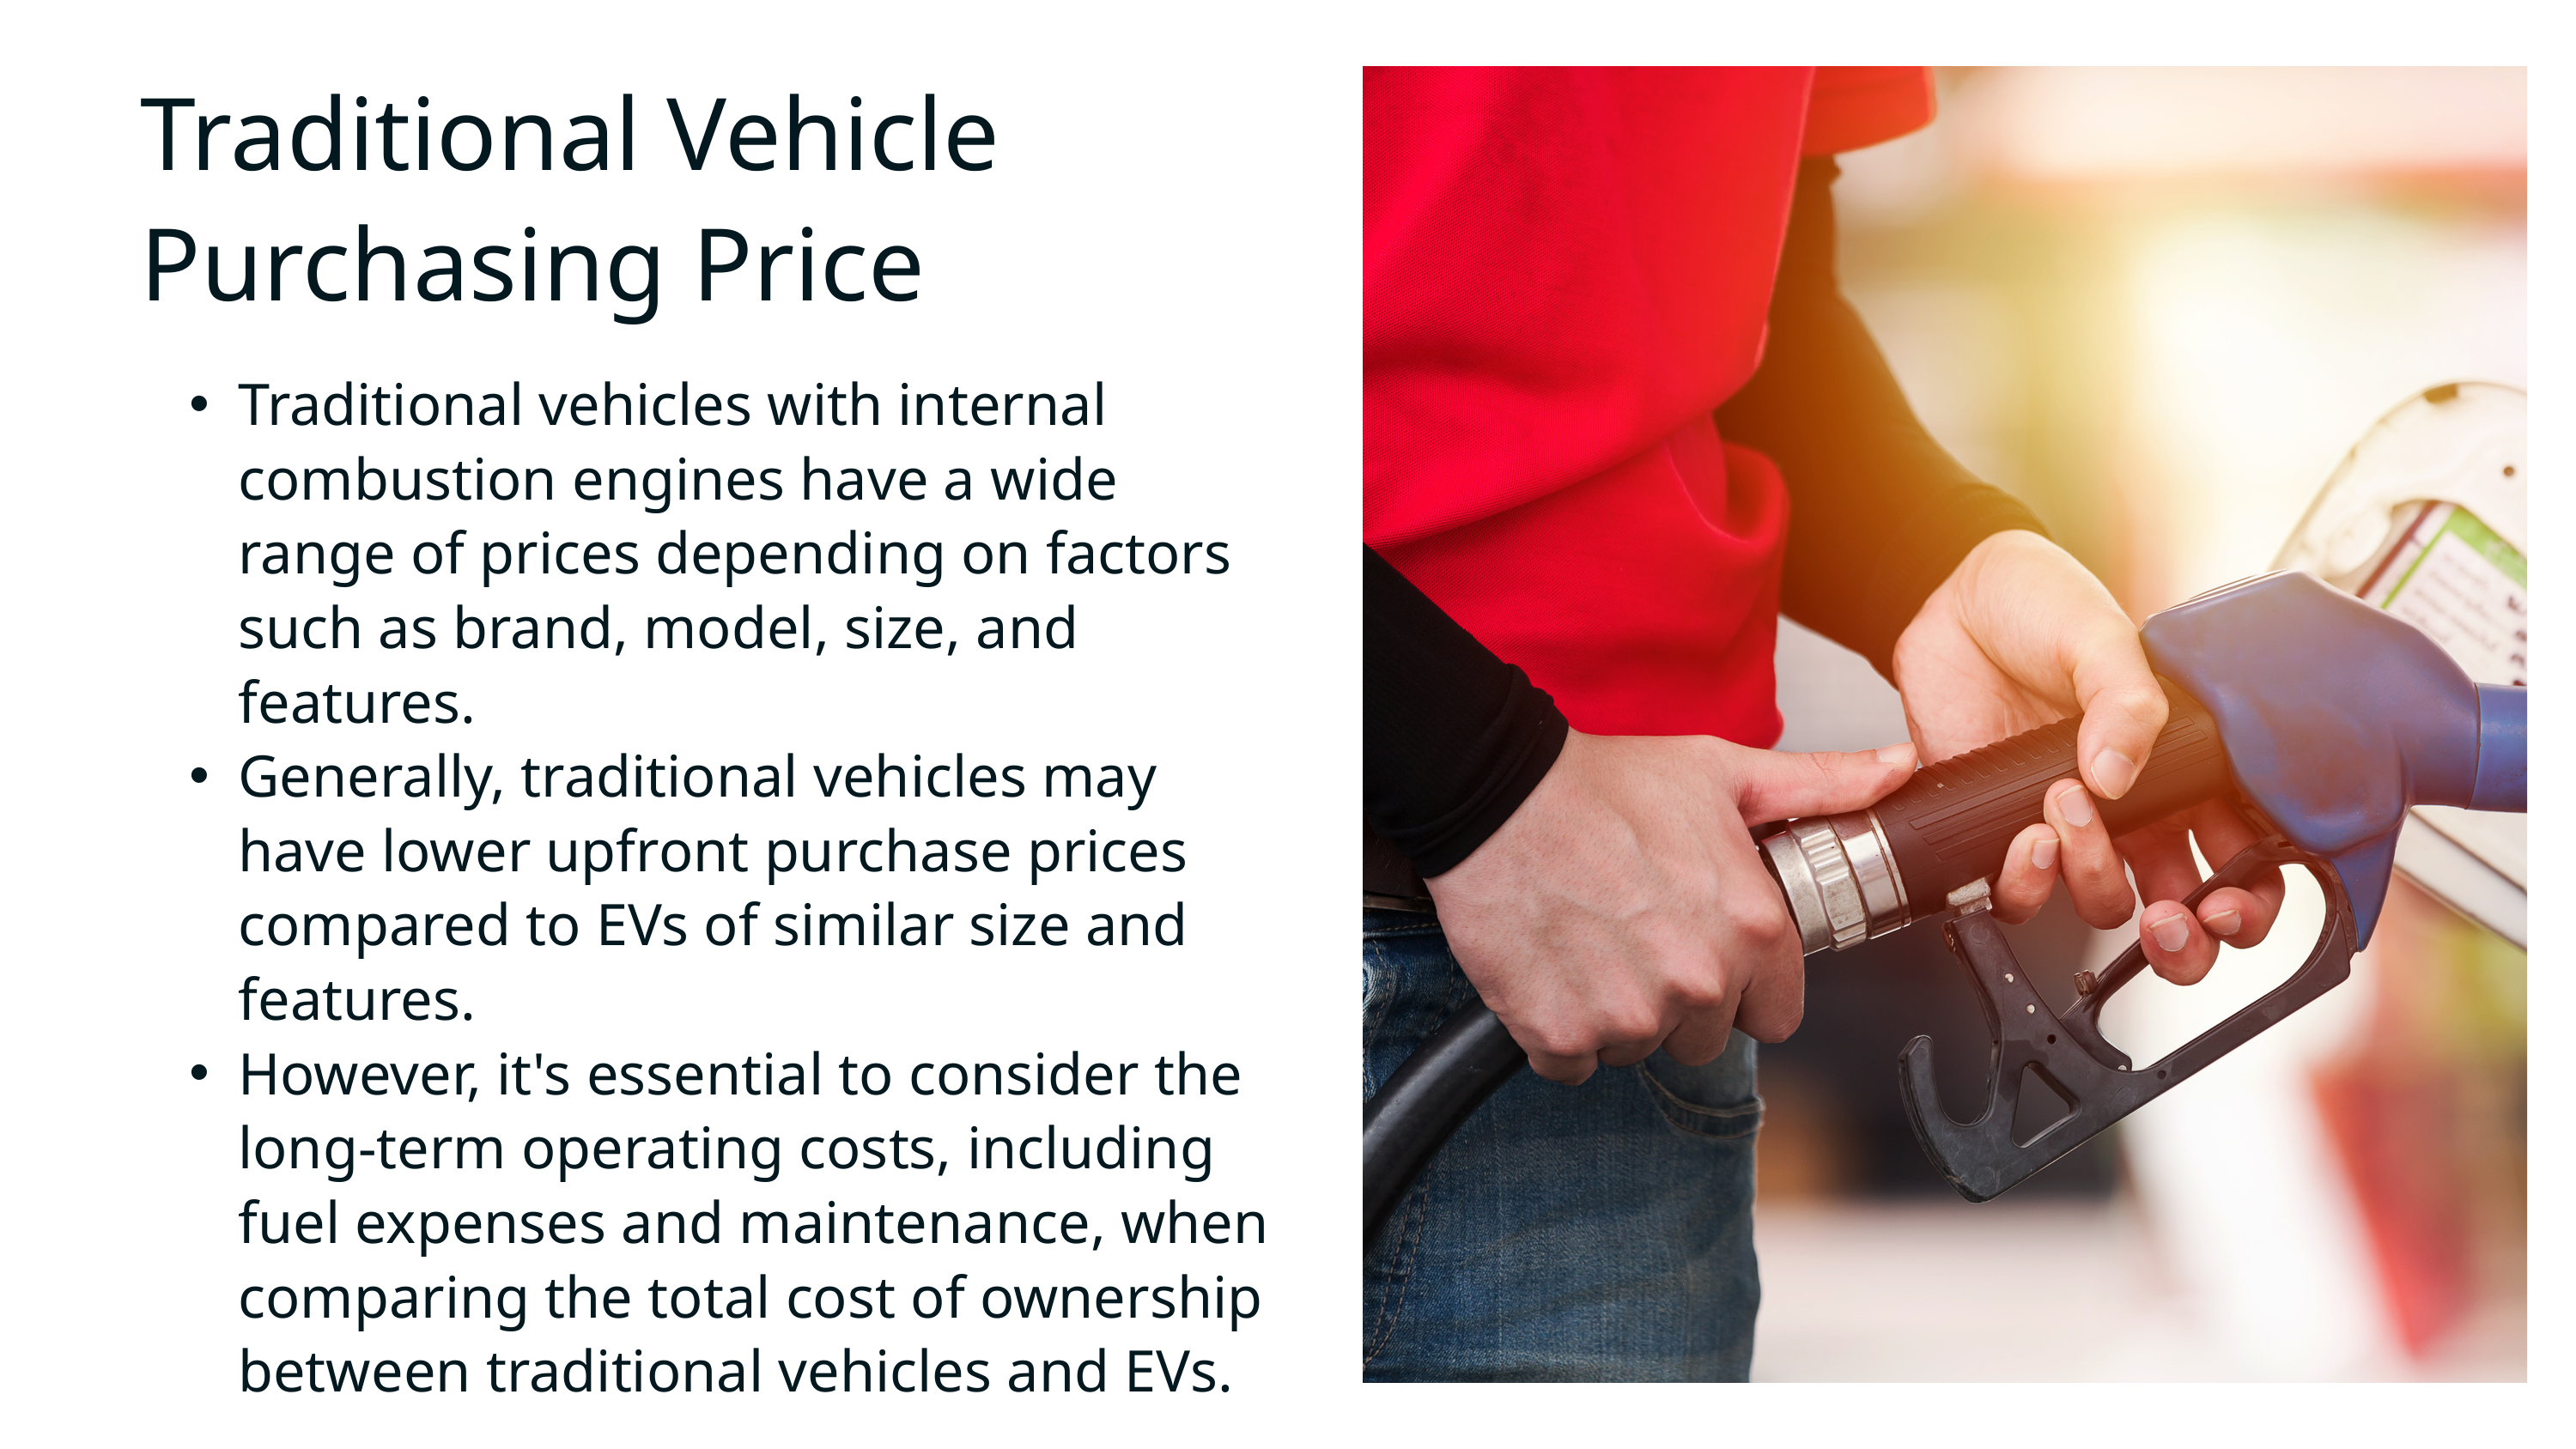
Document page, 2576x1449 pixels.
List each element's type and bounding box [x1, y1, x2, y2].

text_box [140, 65, 1289, 1449]
text_box [1363, 66, 2528, 1383]
